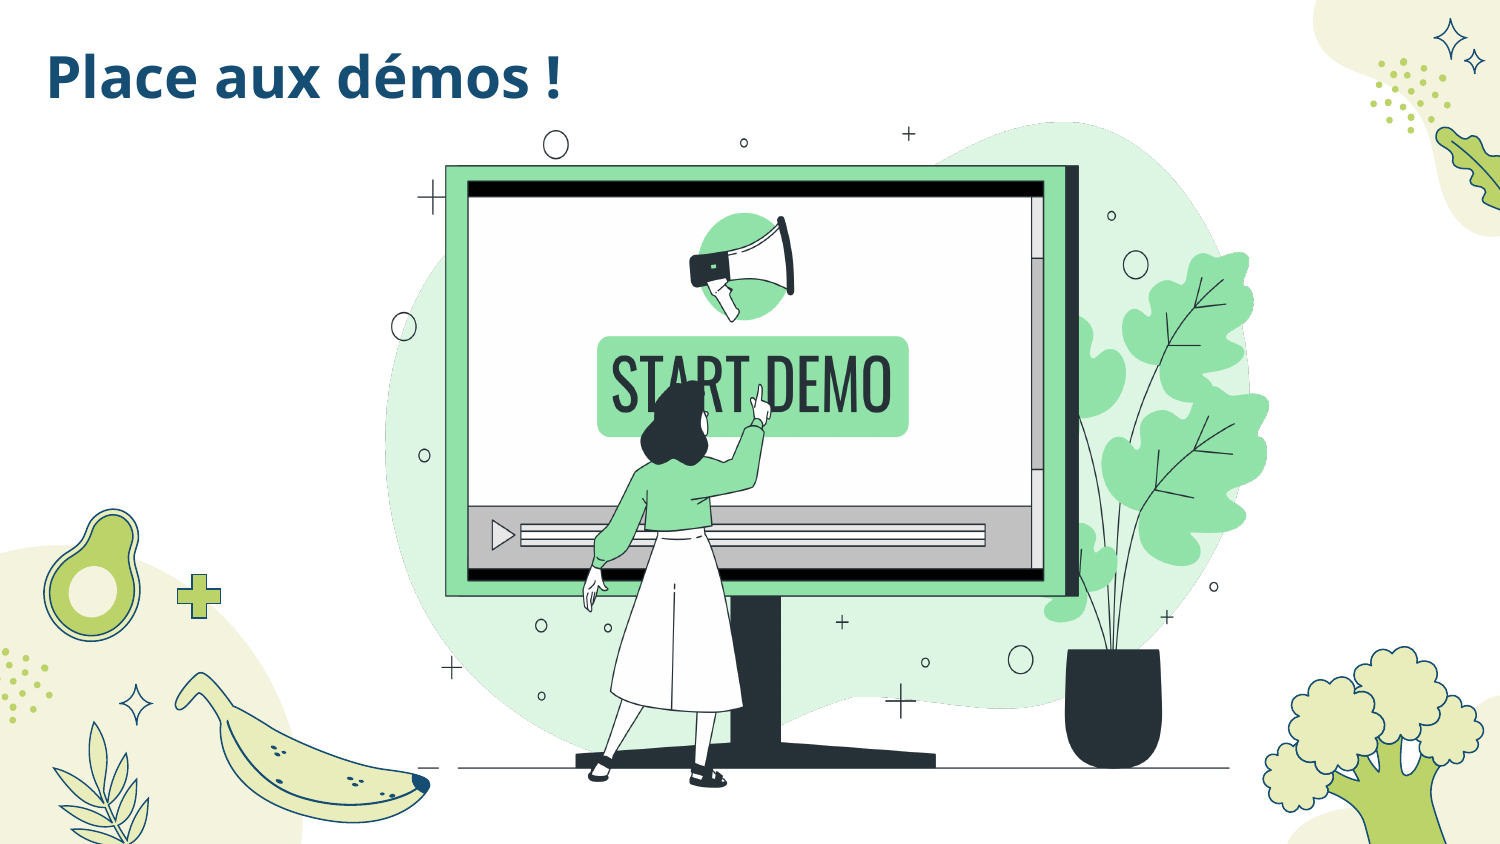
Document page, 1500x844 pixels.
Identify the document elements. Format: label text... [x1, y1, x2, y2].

title Place aux démos ! [30, 25, 1296, 120]
picture [353, 100, 1296, 819]
